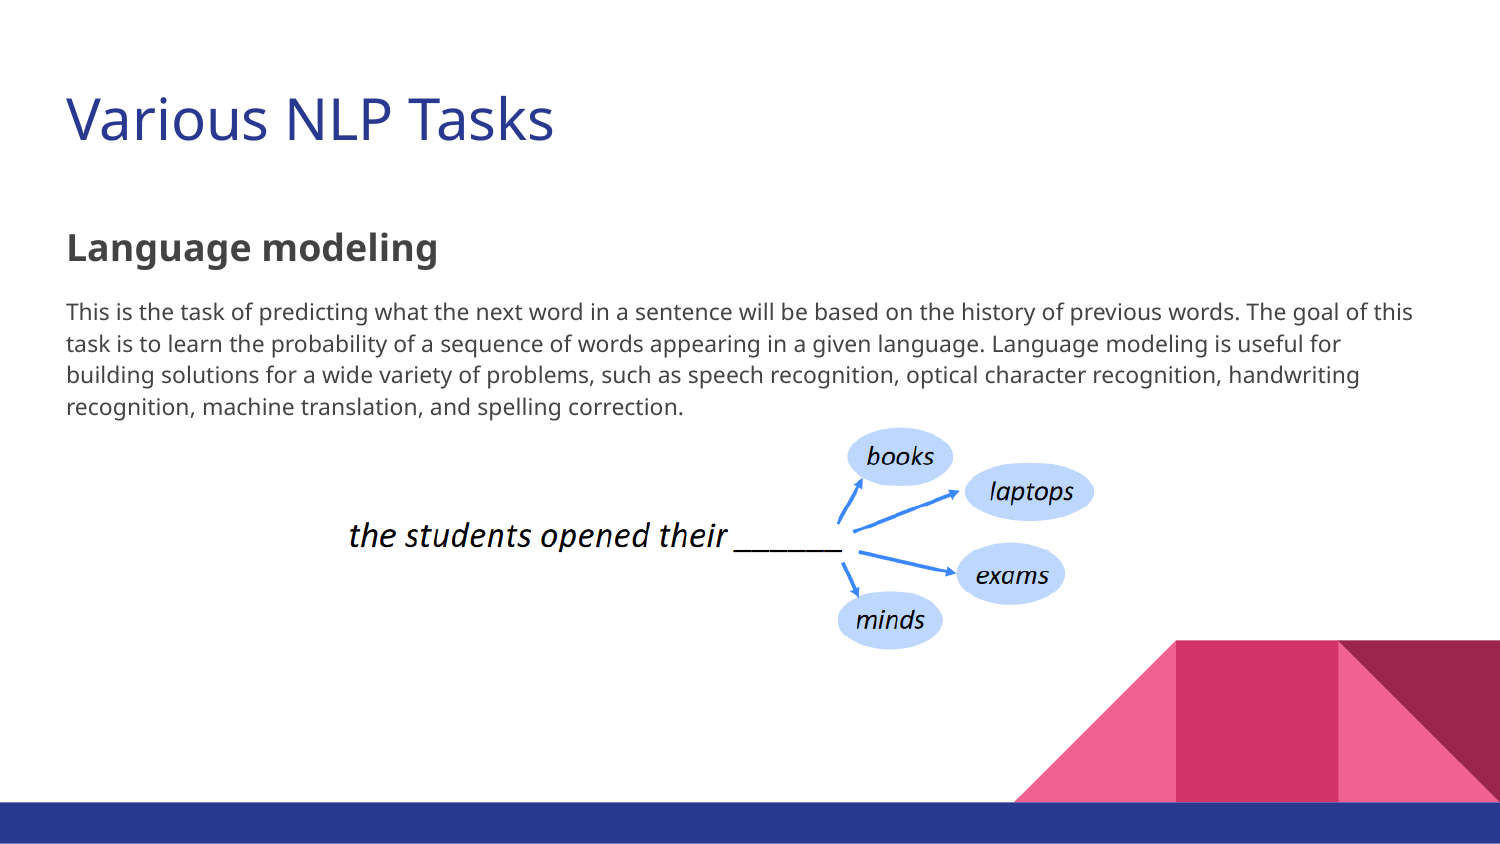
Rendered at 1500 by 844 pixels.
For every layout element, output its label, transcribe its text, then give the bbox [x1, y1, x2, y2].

list Language modeling This is the task of predicting what the next word in a sentence will be based on the history of previous words. The goal of this task is to learn the probability of a sequence of words appearing in a given language. Language modeling is useful for building solutions for a wide variety of problems, such as speech recognition, optical character recognition, handwriting recognition, machine translation, and spelling correction. [51, 201, 1449, 750]
picture [302, 421, 1126, 657]
title Various NLP Tasks [51, 67, 1449, 167]
